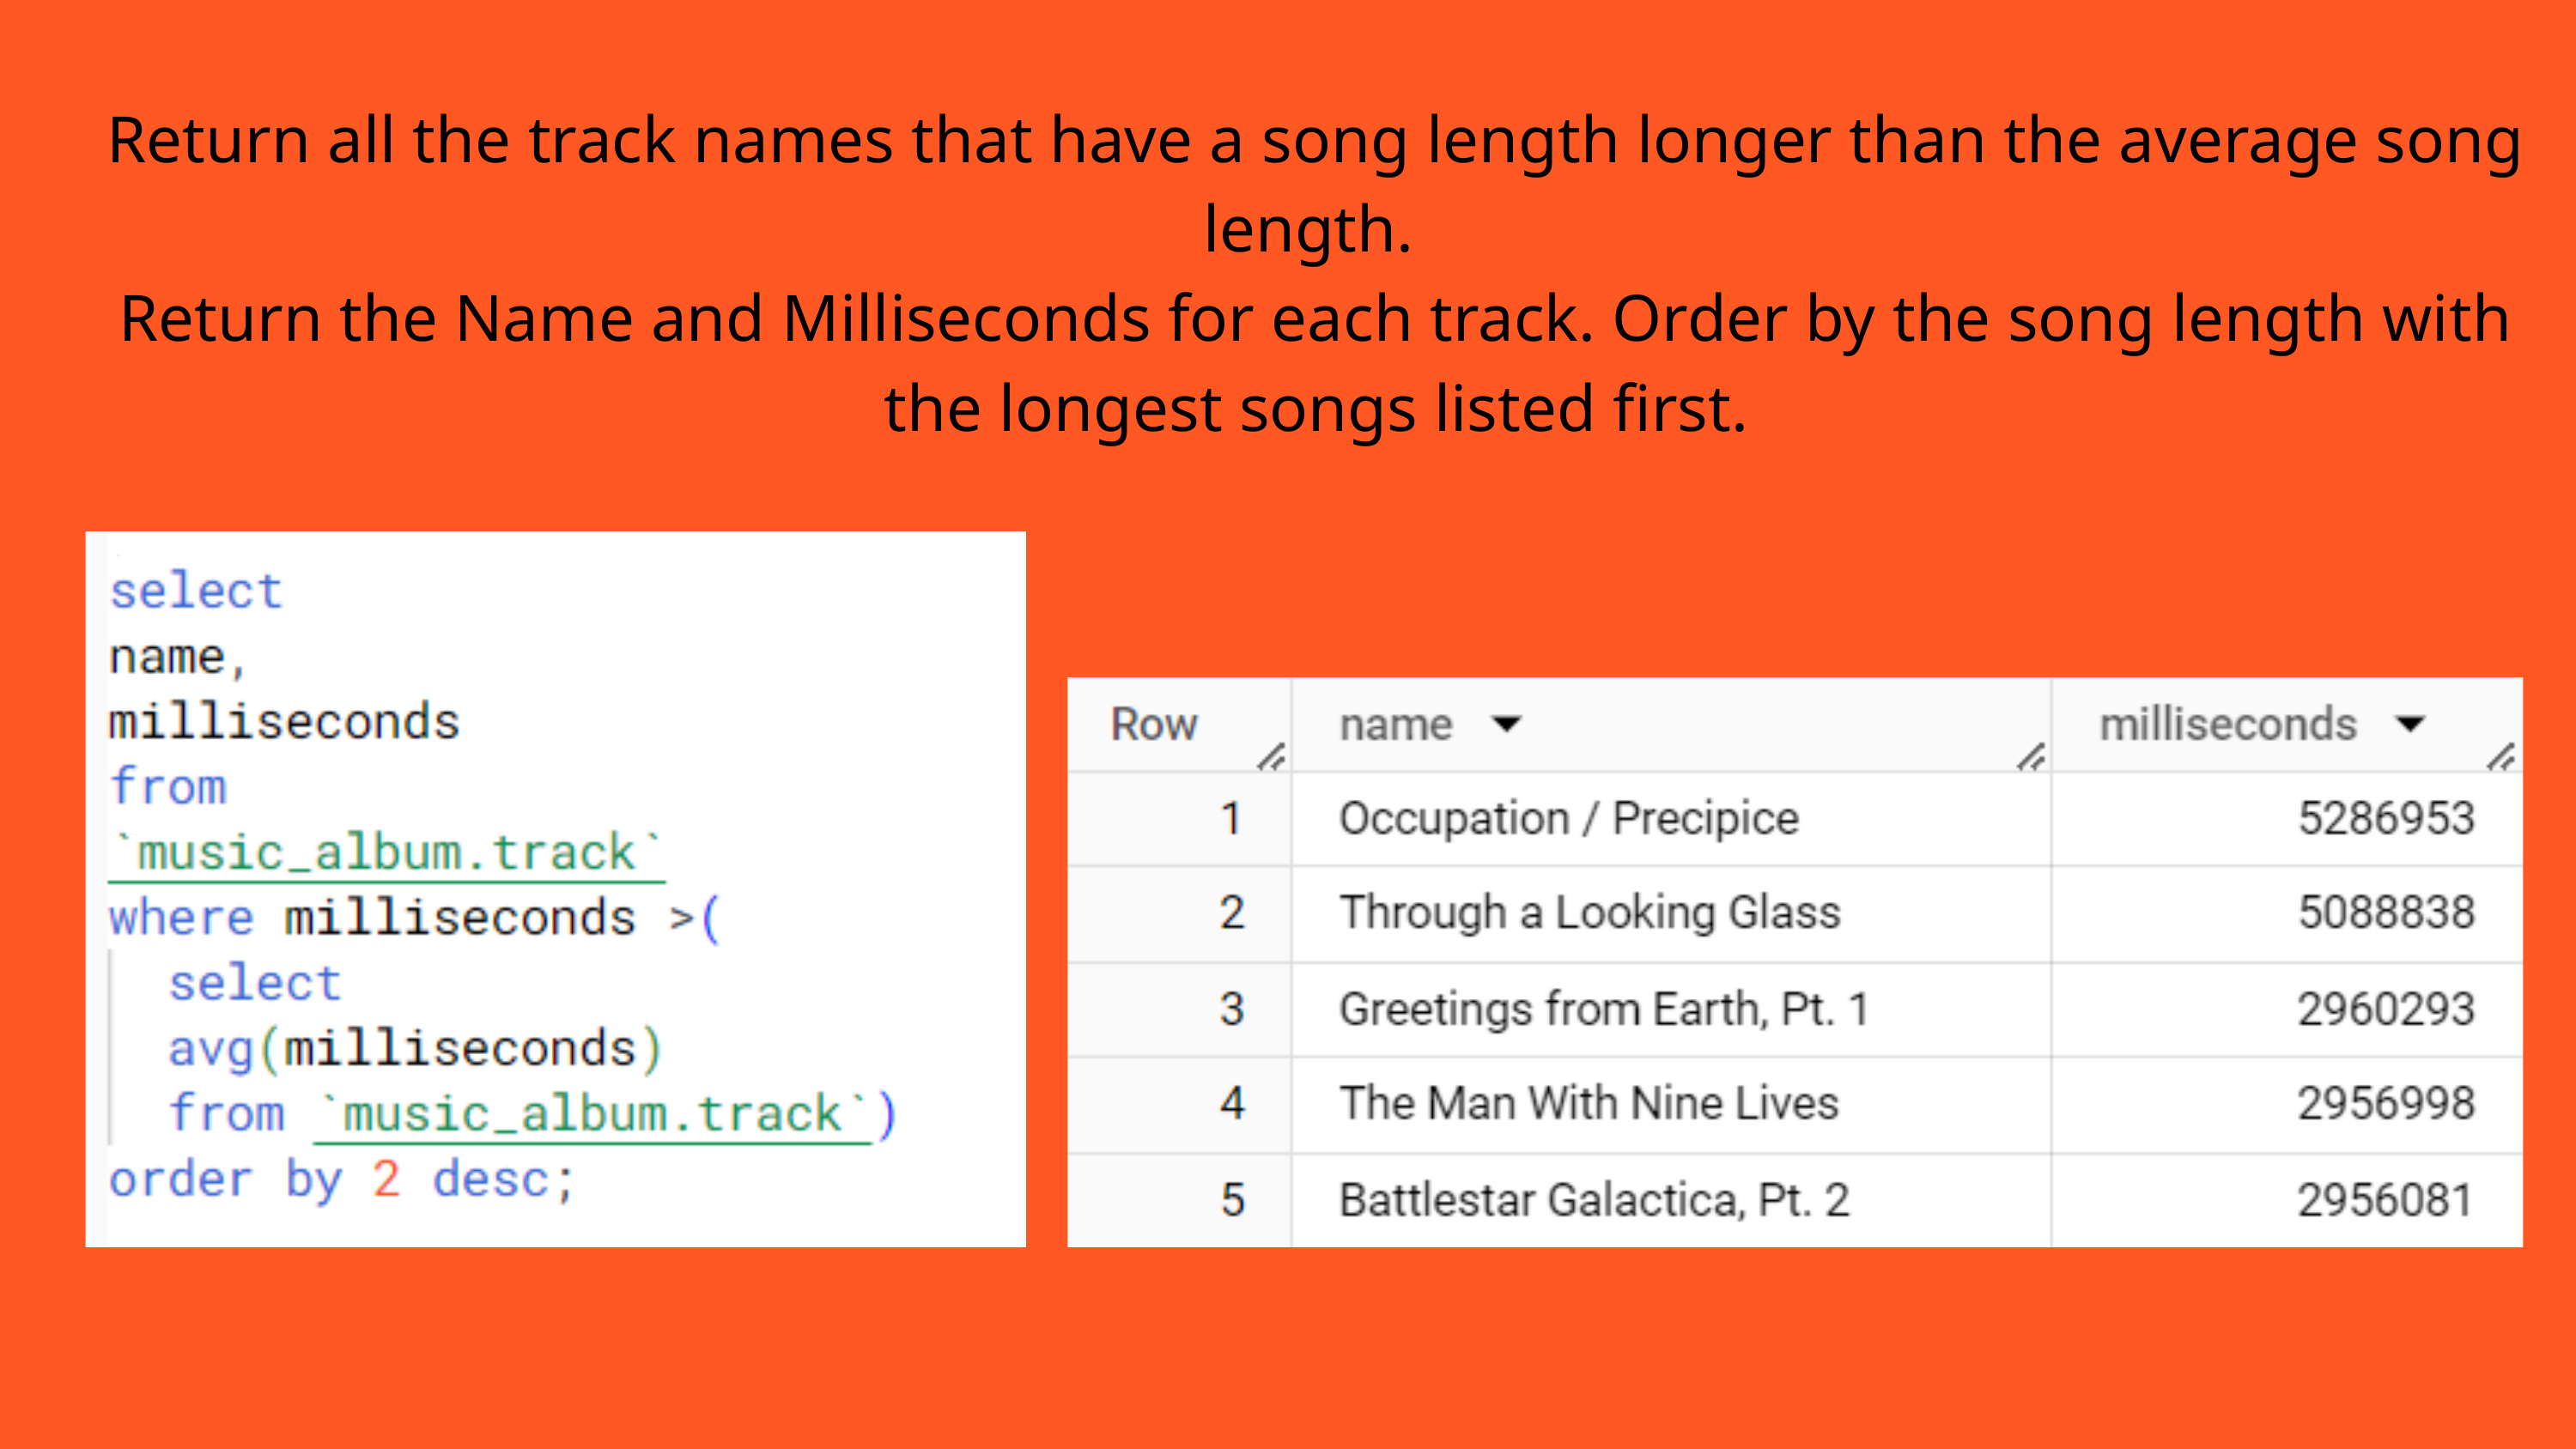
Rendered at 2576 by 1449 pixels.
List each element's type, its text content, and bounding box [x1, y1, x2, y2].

text_box Return all the track names that have a song length longer than the average song length. Return the Name and Milliseconds for each track. Order by the song length with the longest songs listed first. [85, 85, 2549, 444]
text_box [1067, 677, 2524, 1247]
text_box [85, 531, 1027, 1247]
